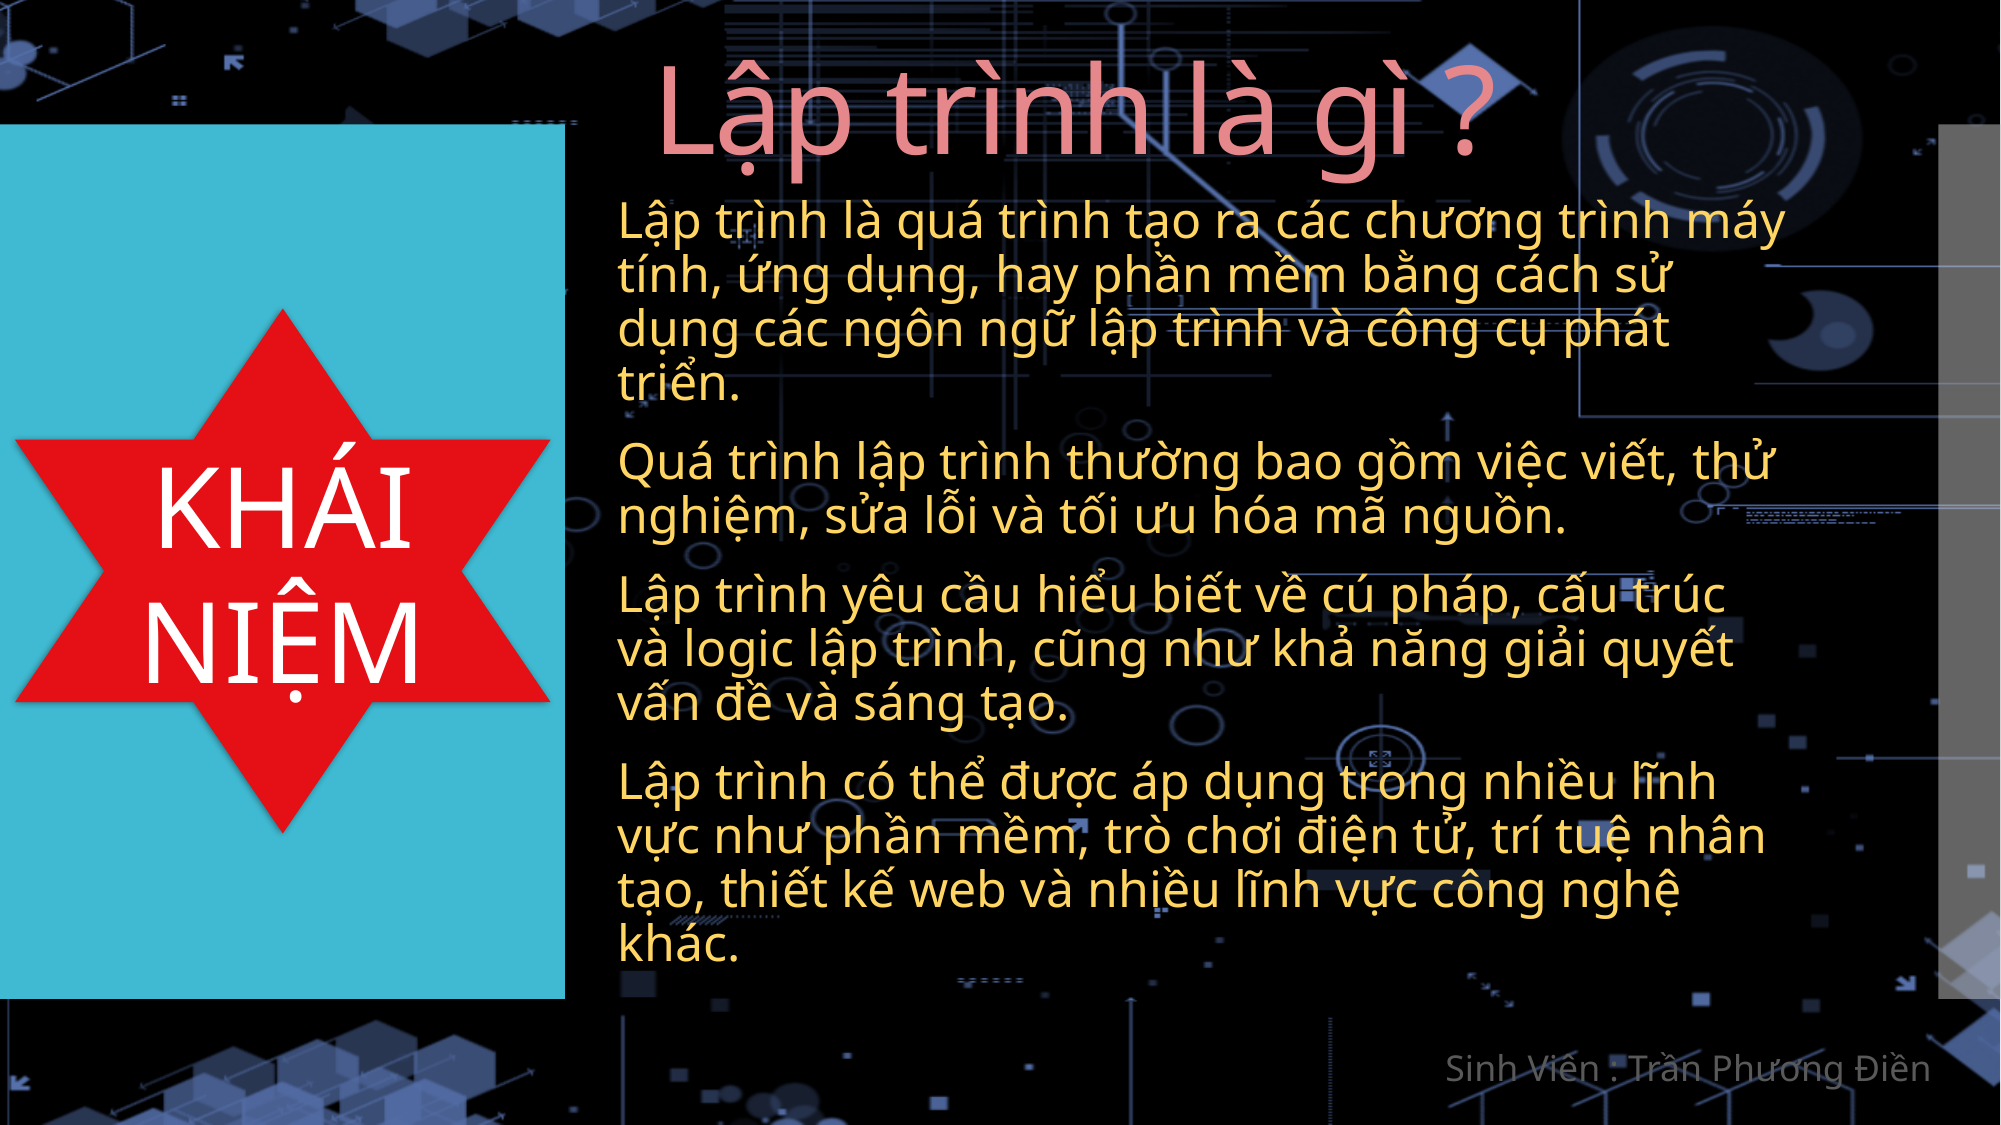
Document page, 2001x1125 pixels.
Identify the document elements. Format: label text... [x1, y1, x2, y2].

list Lập trình là quá trình tạo ra các chương trình máy tính, ứng dụng, hay phần mềm bằng cách sử dụng các ngôn ngữ lập trình và công cụ phát triển. Quá trình lập trình thường bao gồm việc viết, thử nghiệm, sửa lỗi và tối ưu hóa mã nguồn. Lập trình yêu cầu hiểu biết về cú pháp, cấu trúc và logic lập trình, cũng như khả năng giải quyết vấn đề và sáng tạo. Lập trình có thể được áp dụng trong nhiều lĩnh vực như phần mềm, trò chơi điện tử, trí tuệ nhân tạo, thiết kế web và nhiều lĩnh vực công nghệ khác. [602, 188, 1803, 989]
picture [0, 0, 2001, 1125]
text_box Sinh Viên : Trần Phương Điền [1430, 1042, 2000, 1098]
title Lập trình là gì ? [637, 27, 1838, 189]
text_box KHÁI NIỆM [15, 308, 551, 834]
